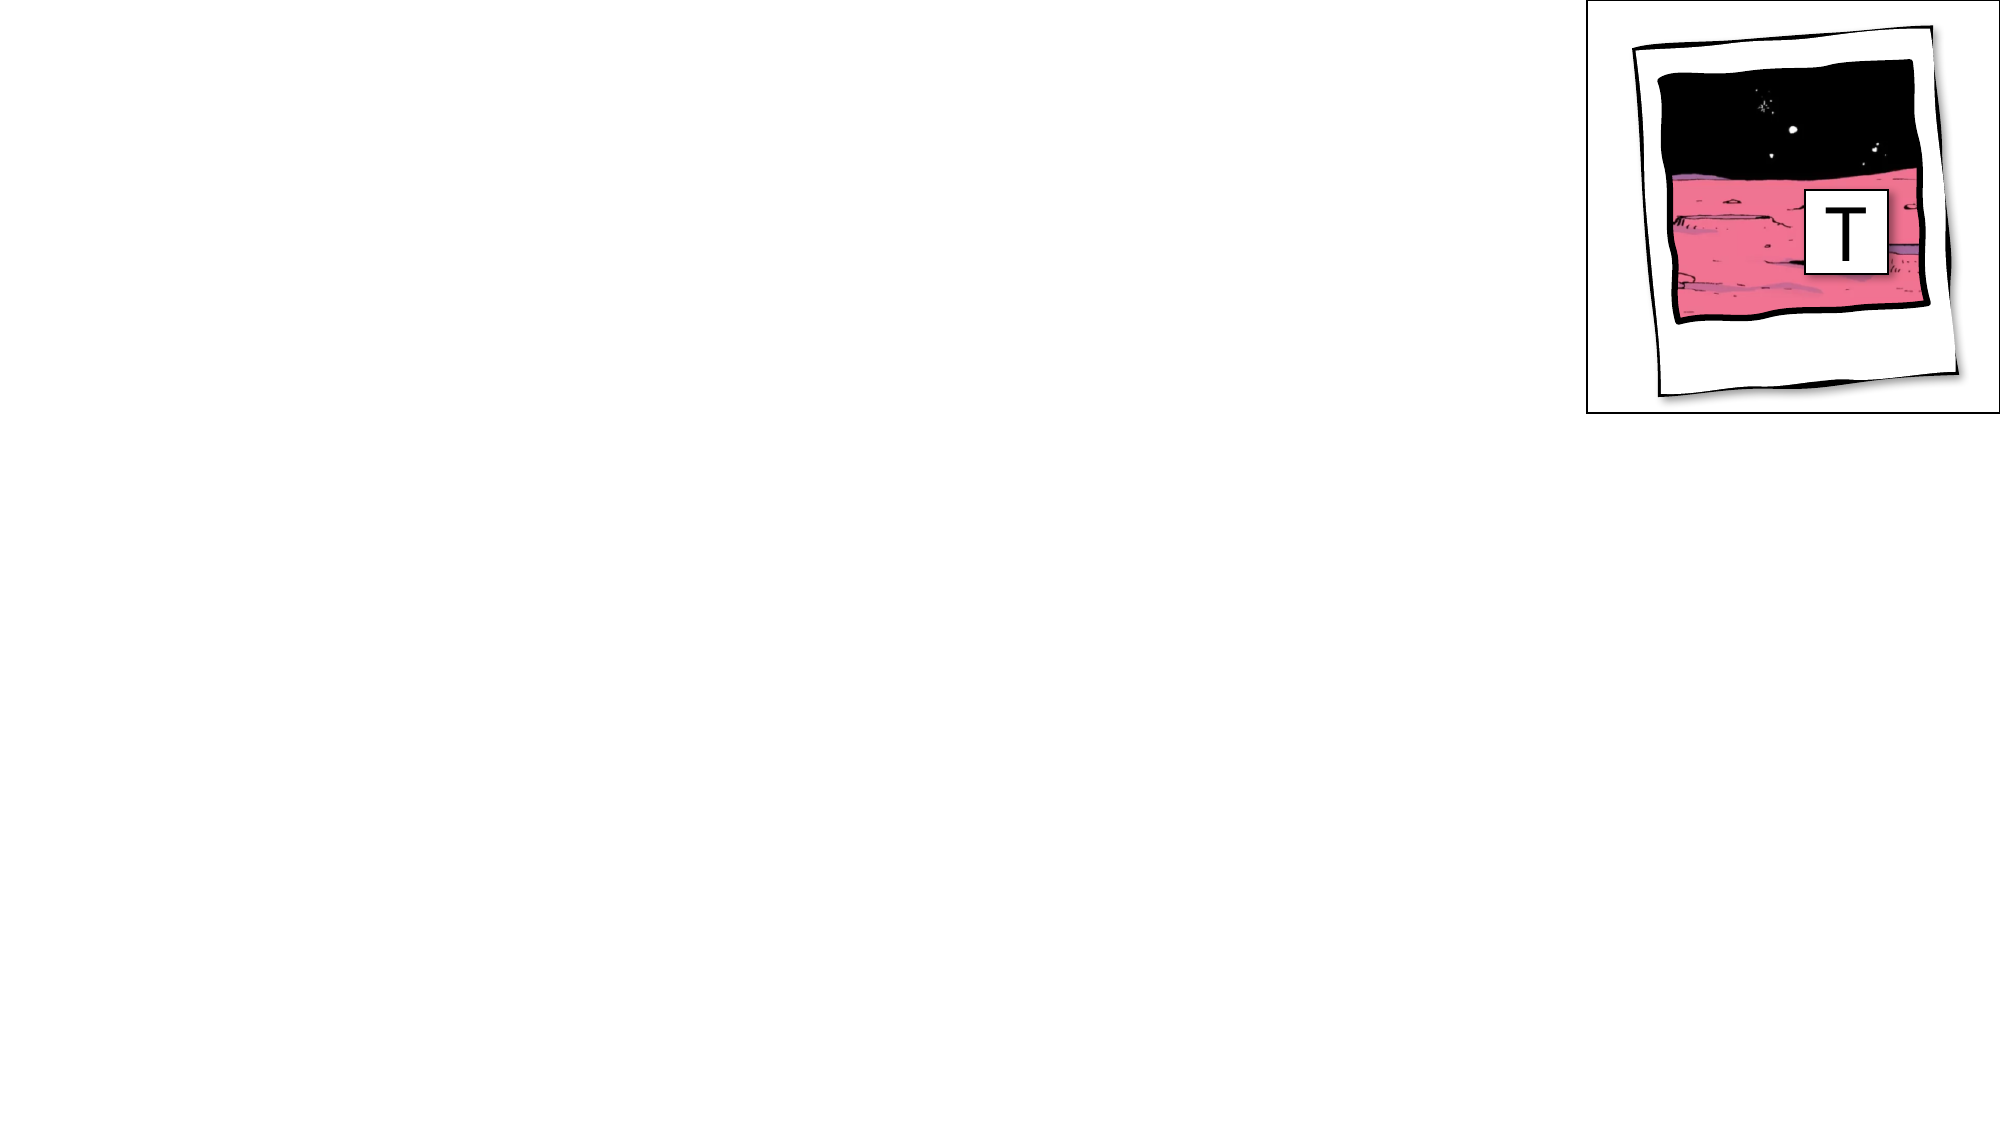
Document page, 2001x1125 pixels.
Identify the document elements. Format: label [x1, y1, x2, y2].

text_box [1647, 39, 1944, 384]
text_box [1586, 0, 2000, 414]
